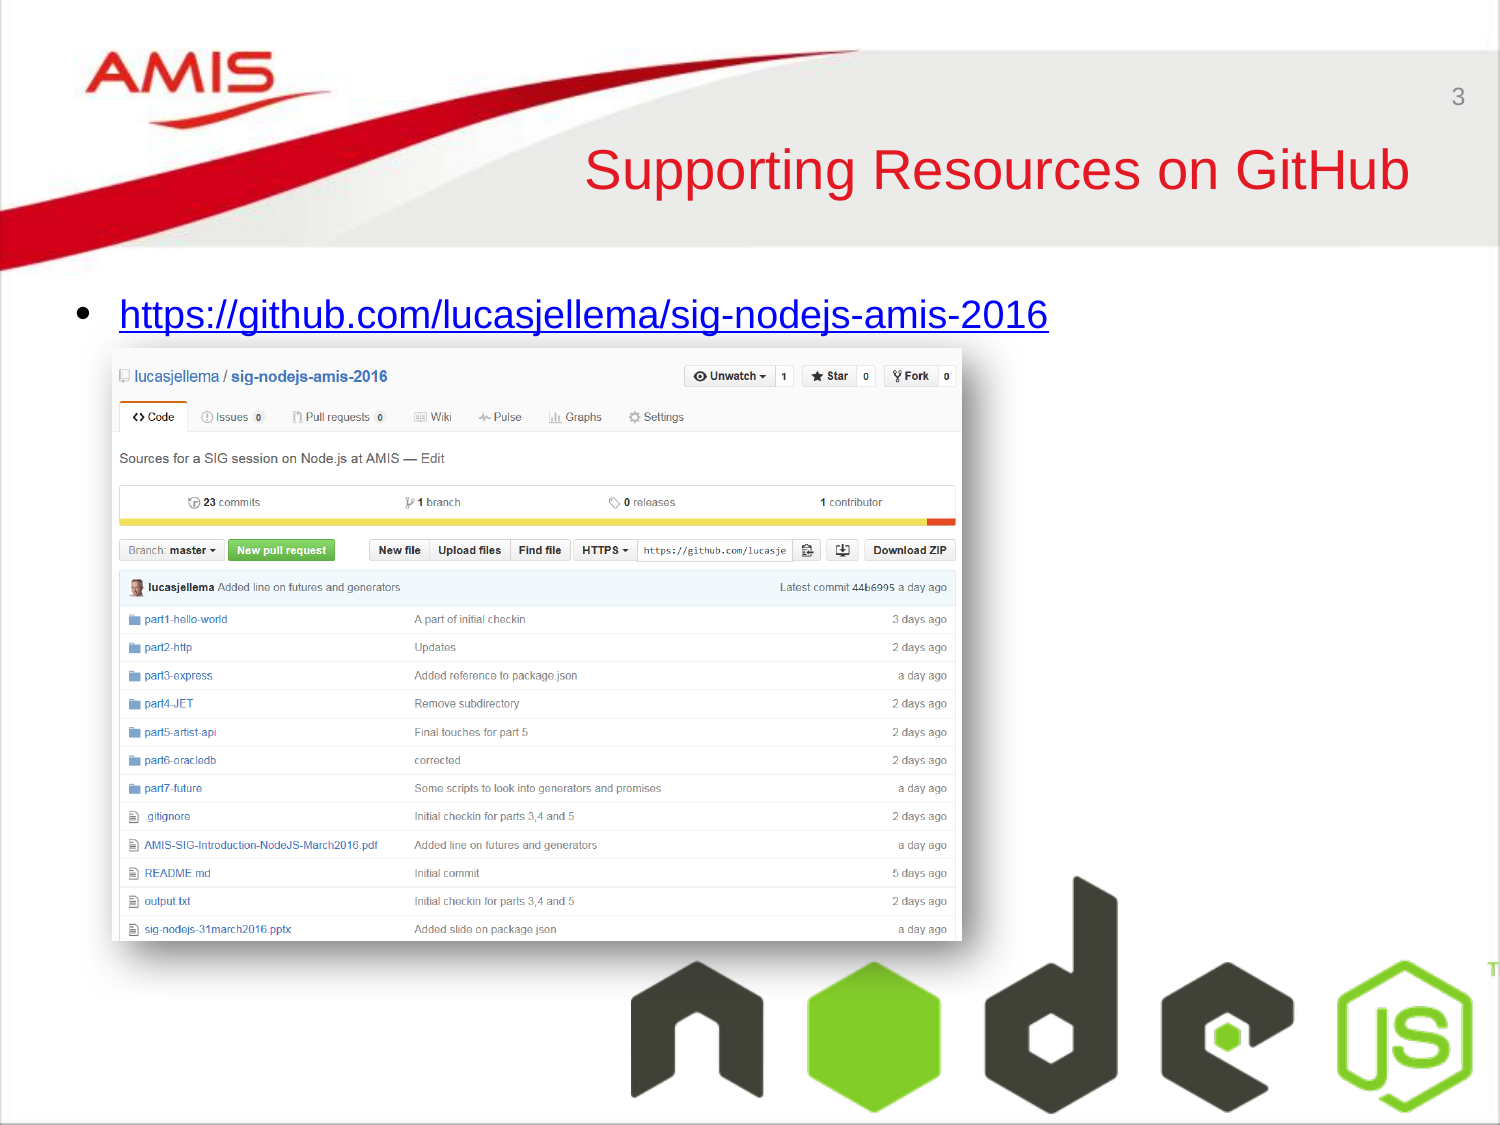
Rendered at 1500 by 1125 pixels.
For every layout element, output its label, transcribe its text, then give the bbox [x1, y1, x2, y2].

list https://github.com/lucasjellema/sig-nodejs-amis-2016 [75, 290, 1422, 1083]
picture [0, 0, 1500, 1125]
slide_number 3 [1328, 54, 1481, 138]
title Supporting Resources on GitHub [584, 90, 1447, 253]
